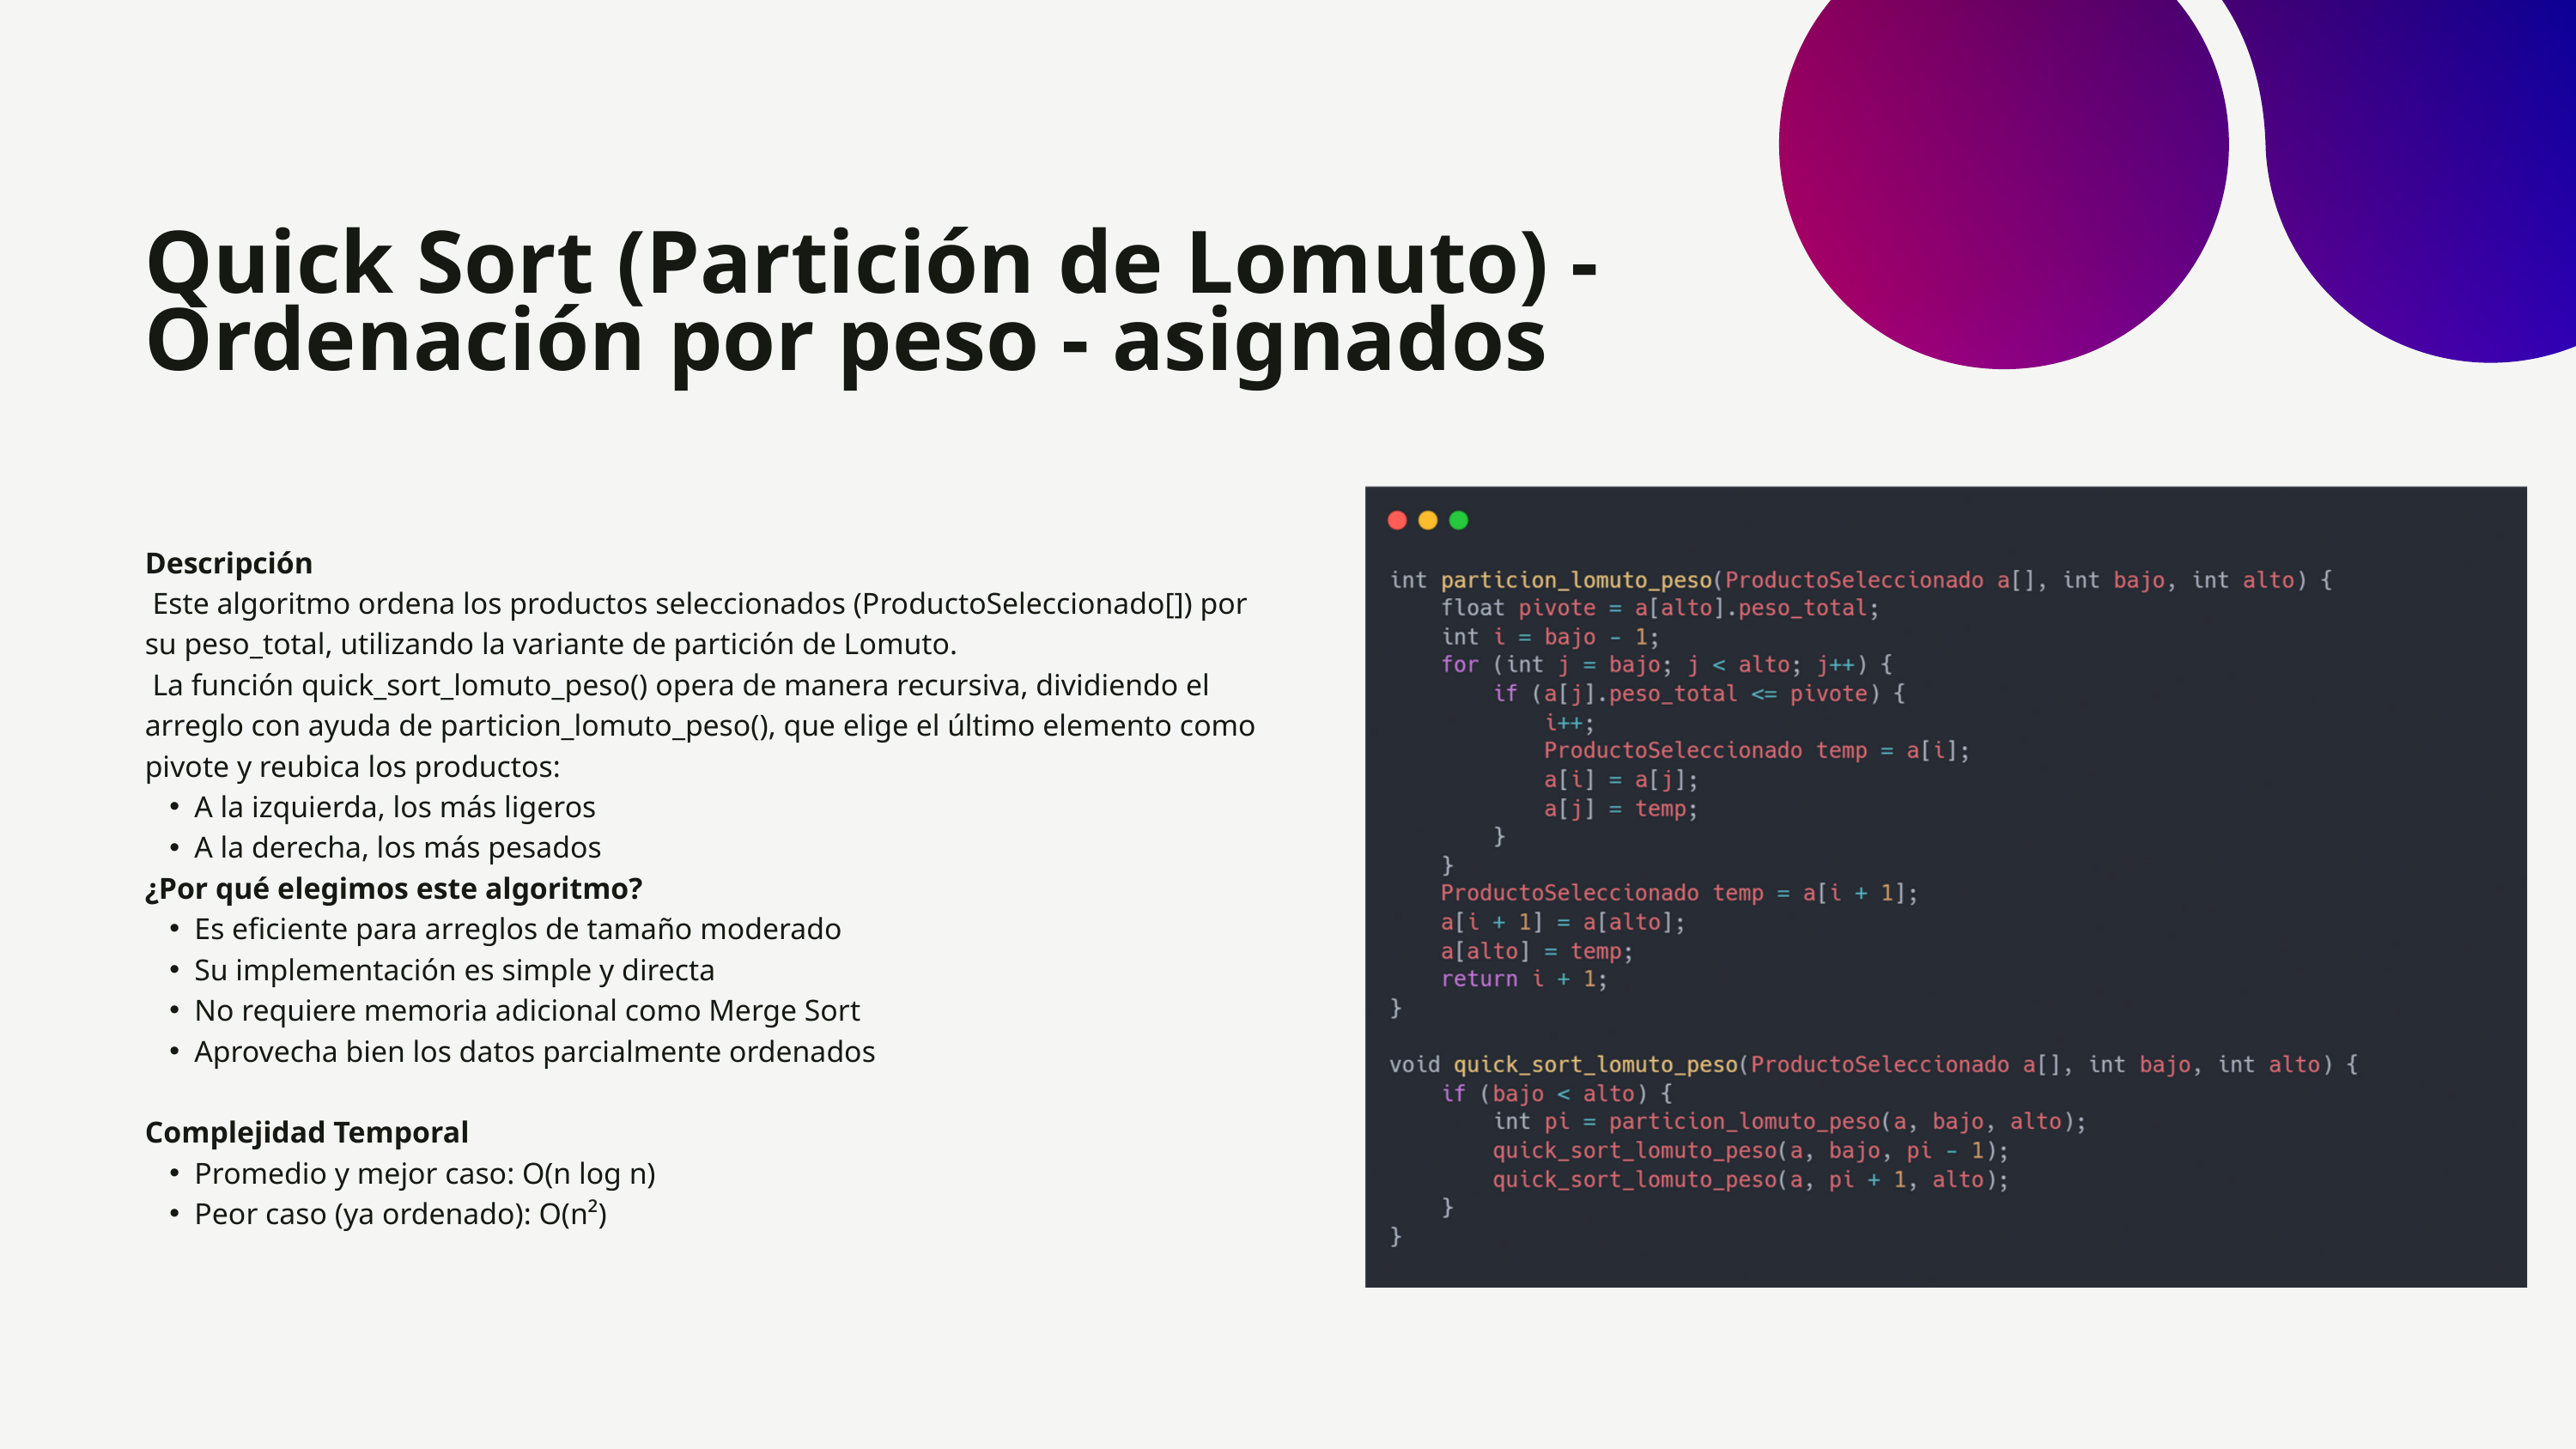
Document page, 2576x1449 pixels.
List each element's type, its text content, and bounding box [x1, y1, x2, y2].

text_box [1778, 0, 2576, 370]
text_box Quick Sort (Partición de Lomuto) - Ordenación por peso - asignados [144, 233, 1779, 415]
text_box Descripción Este algoritmo ordena los productos seleccionados (ProductoSeleccionado[]) por su peso_total, utilizando la variante de partición de Lomuto. La función quick_sort_lomuto_peso() opera de manera recursiva, dividiendo el arreglo con ayuda de particion_lomuto_peso(), que elige el último elemento como pivote y reubica los productos: A la izquierda, los más ligeros A la derecha, los más pesados ¿Por qué elegimos este algoritmo? Es eficiente para arreglos de tamaño moderado Su implementación es simple y directa No requiere memoria adicional como Merge Sort Aprovecha bien los datos parcialmente ordenados Complejidad Temporal Promedio y mejor caso: O(n log n) Peor caso (ya ordenado): O(n²) [144, 538, 1269, 1271]
text_box [1364, 486, 2528, 1288]
